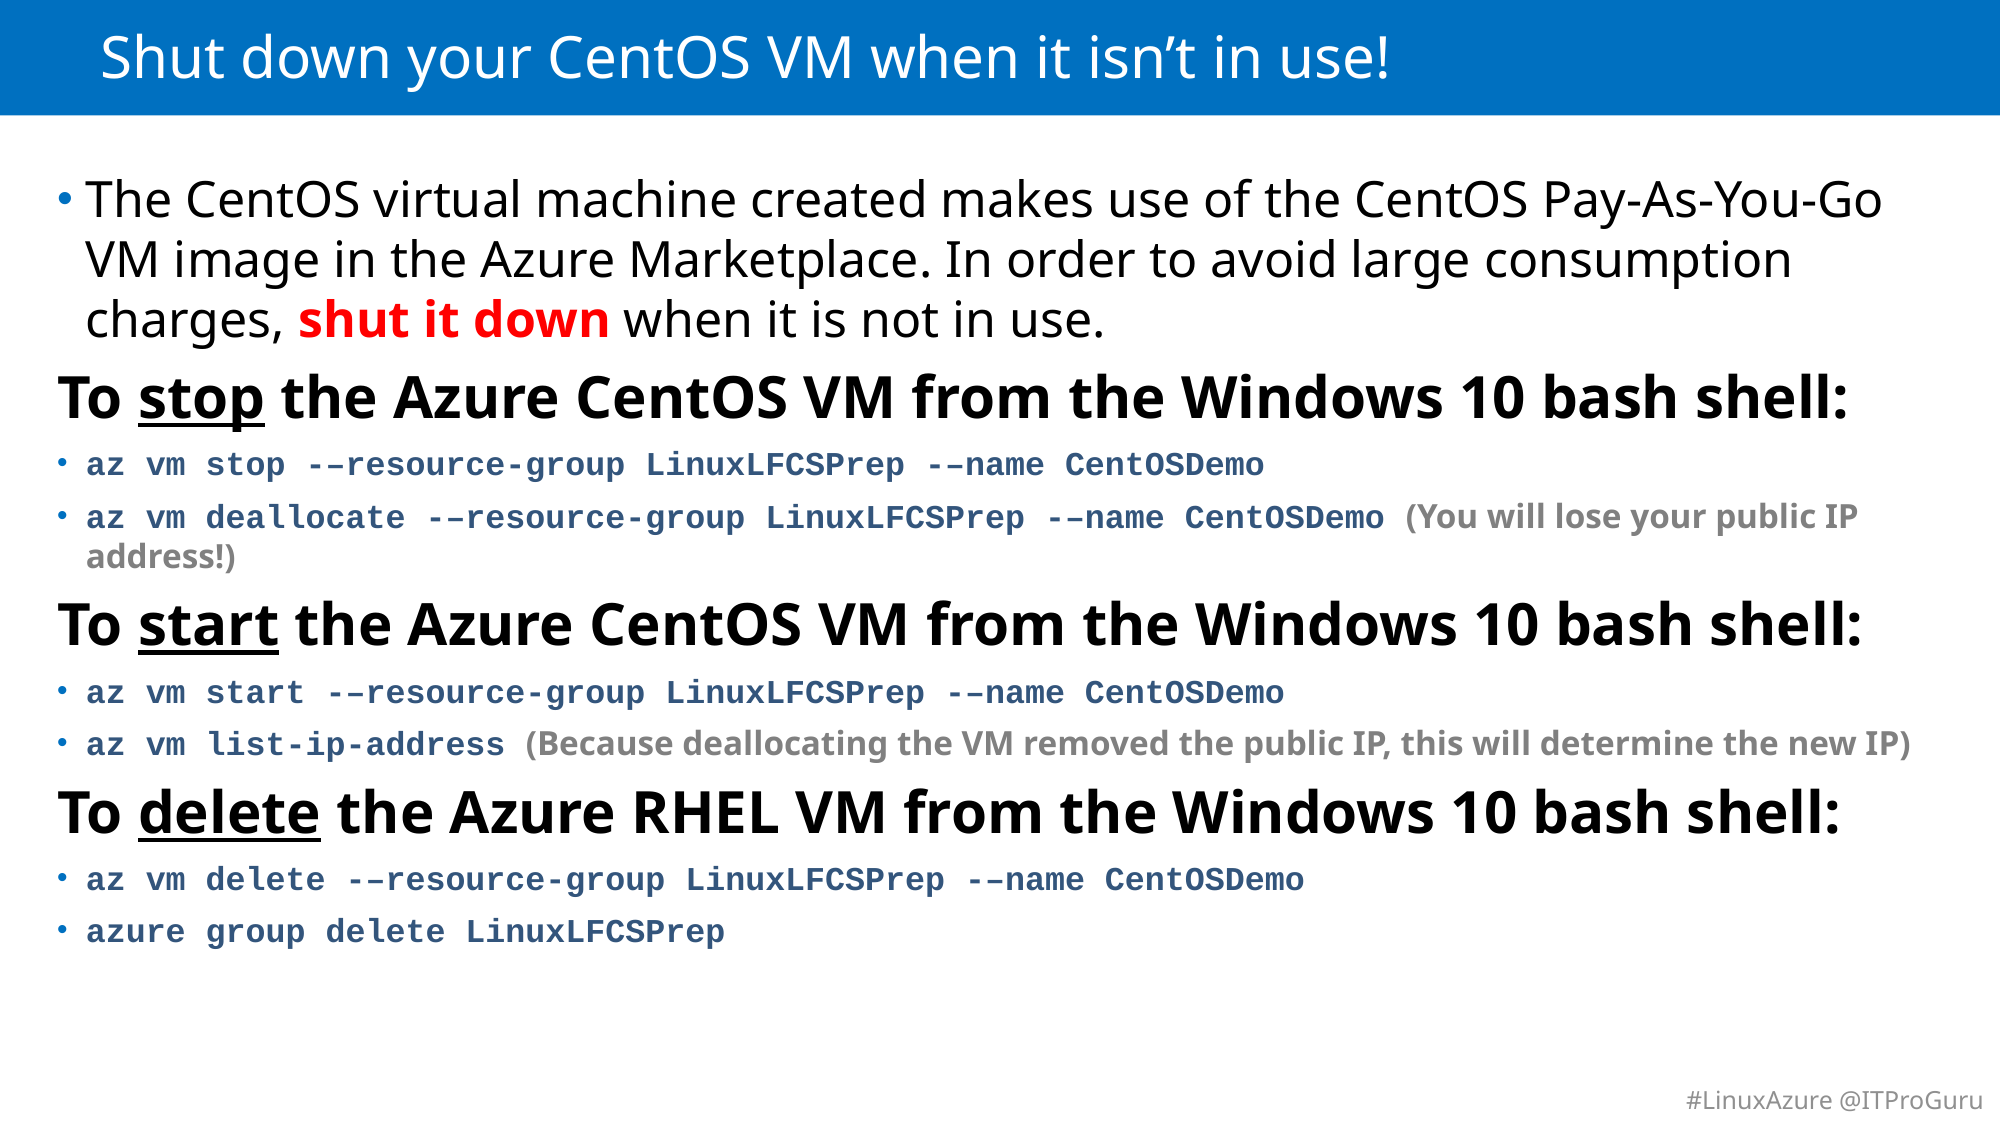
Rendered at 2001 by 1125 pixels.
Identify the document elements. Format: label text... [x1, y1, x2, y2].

title Shut down your CentOS VM when it isn’t in use! [100, 0, 1802, 122]
list The CentOS virtual machine created makes use of the CentOS Pay-As-You-Go VM image in the Azure Marketplace. In order to avoid large consumption charges, shut it down when it is not in use. To stop the Azure CentOS VM from the Windows 10 bash shell: az vm stop -–resource-group LinuxLFCSPrep -–name CentOSDemo az vm deallocate -–resource-group LinuxLFCSPrep -–name CentOSDemo (You will lose your public IP address!) To start the Azure CentOS VM from the Windows 10 bash shell: az vm start -–resource-group LinuxLFCSPrep -–name CentOSDemo az vm list-ip-address (Because deallocating the VM removed the public IP, this will determine the new IP) To delete the Azure RHEL VM from the Windows 10 bash shell: az vm delete -–resource-group LinuxLFCSPrep -–name CentOSDemo azure group delete LinuxLFCSPrep [56, 167, 1933, 1013]
